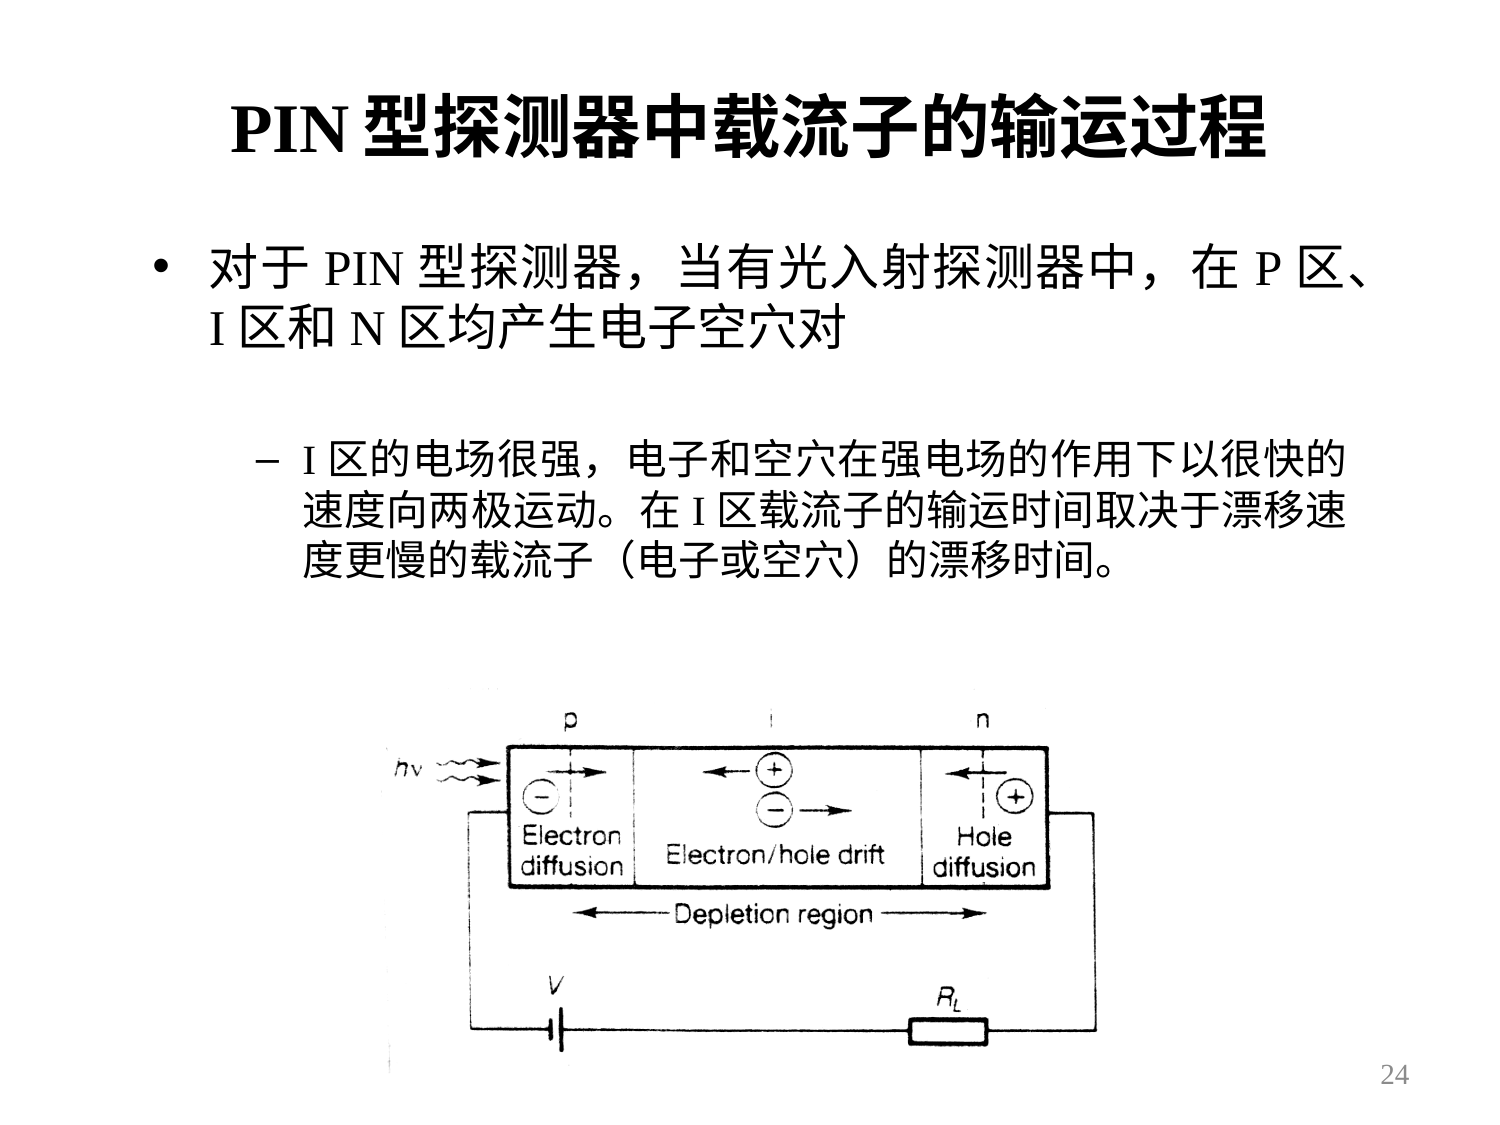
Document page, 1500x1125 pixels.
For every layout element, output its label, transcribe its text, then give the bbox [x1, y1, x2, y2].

title PIN型探测器中载流子的输运过程 [75, 75, 1425, 175]
list 对于PIN型探测器，当有光入射探测器中，在P区、I区和N区均产生电子空穴对 I区的电场很强，电子和空穴在强电场的作用下以很快的速度向两极运动。在I区载流子的输运时间取决于漂移速度更慢的载流子（电子或空穴）的漂移时间。 [137, 227, 1363, 1038]
picture [380, 688, 1119, 1076]
slide_number 24 [1074, 1042, 1425, 1103]
